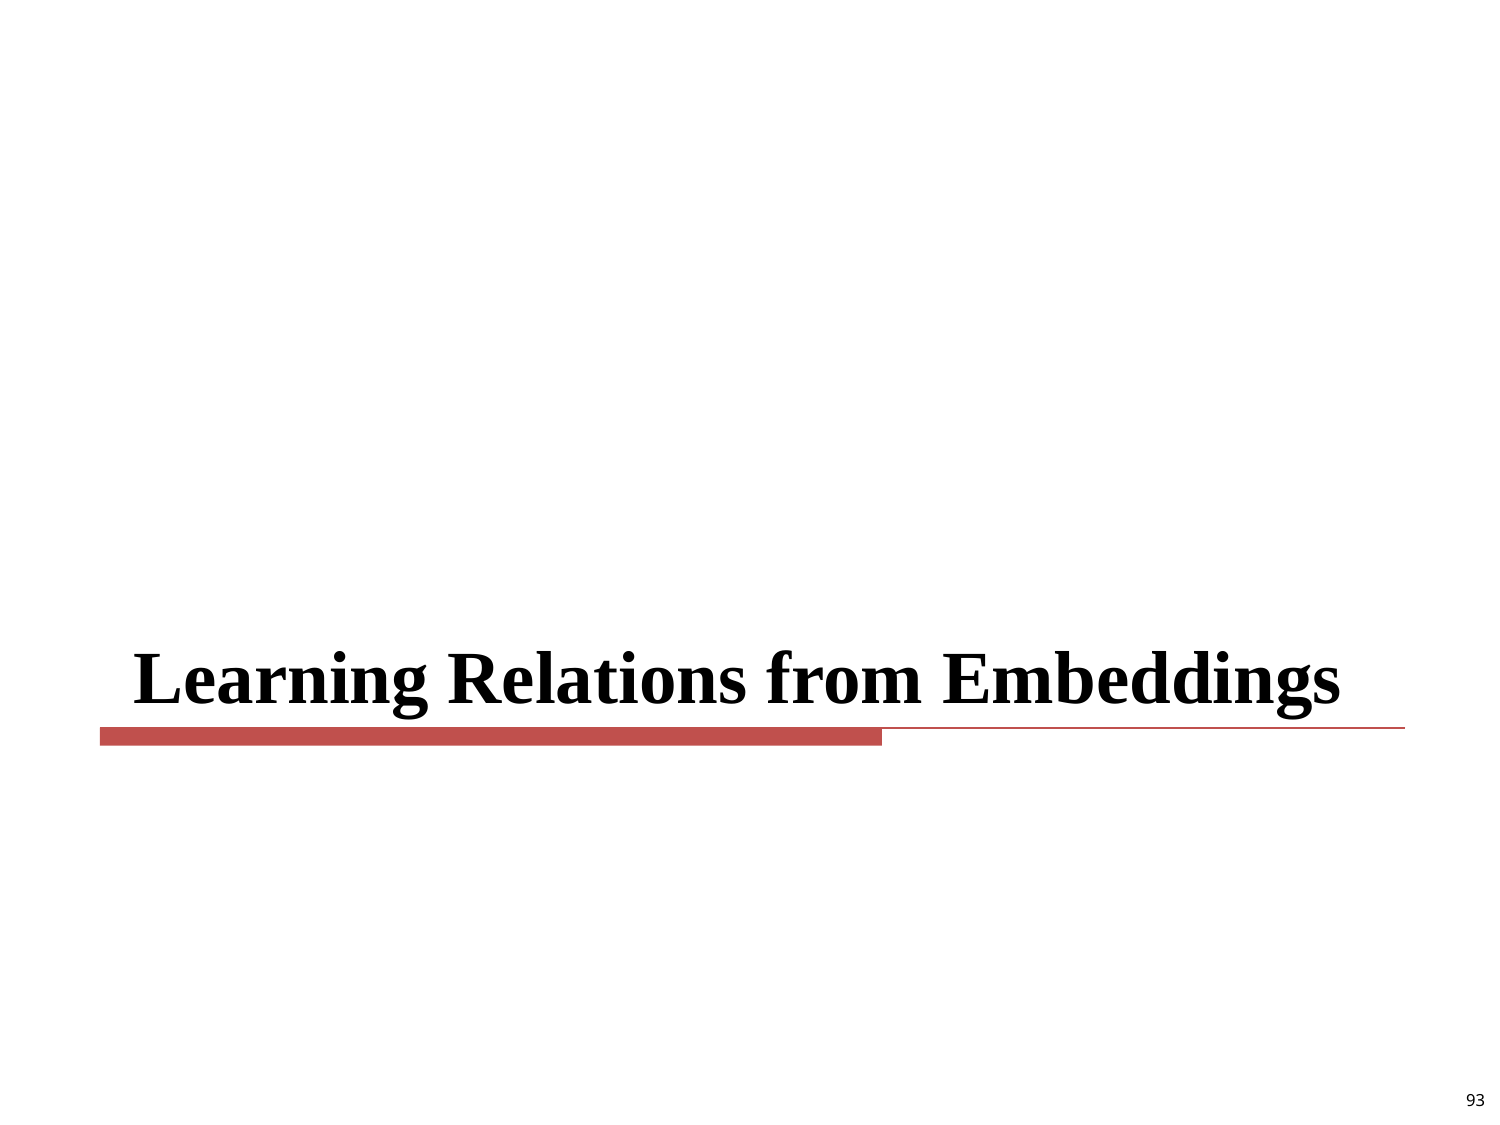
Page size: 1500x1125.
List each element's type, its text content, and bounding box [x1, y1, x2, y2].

title Learning Relations from Embeddings [118, 621, 1394, 728]
slide_number 93 [1174, 1082, 1500, 1115]
